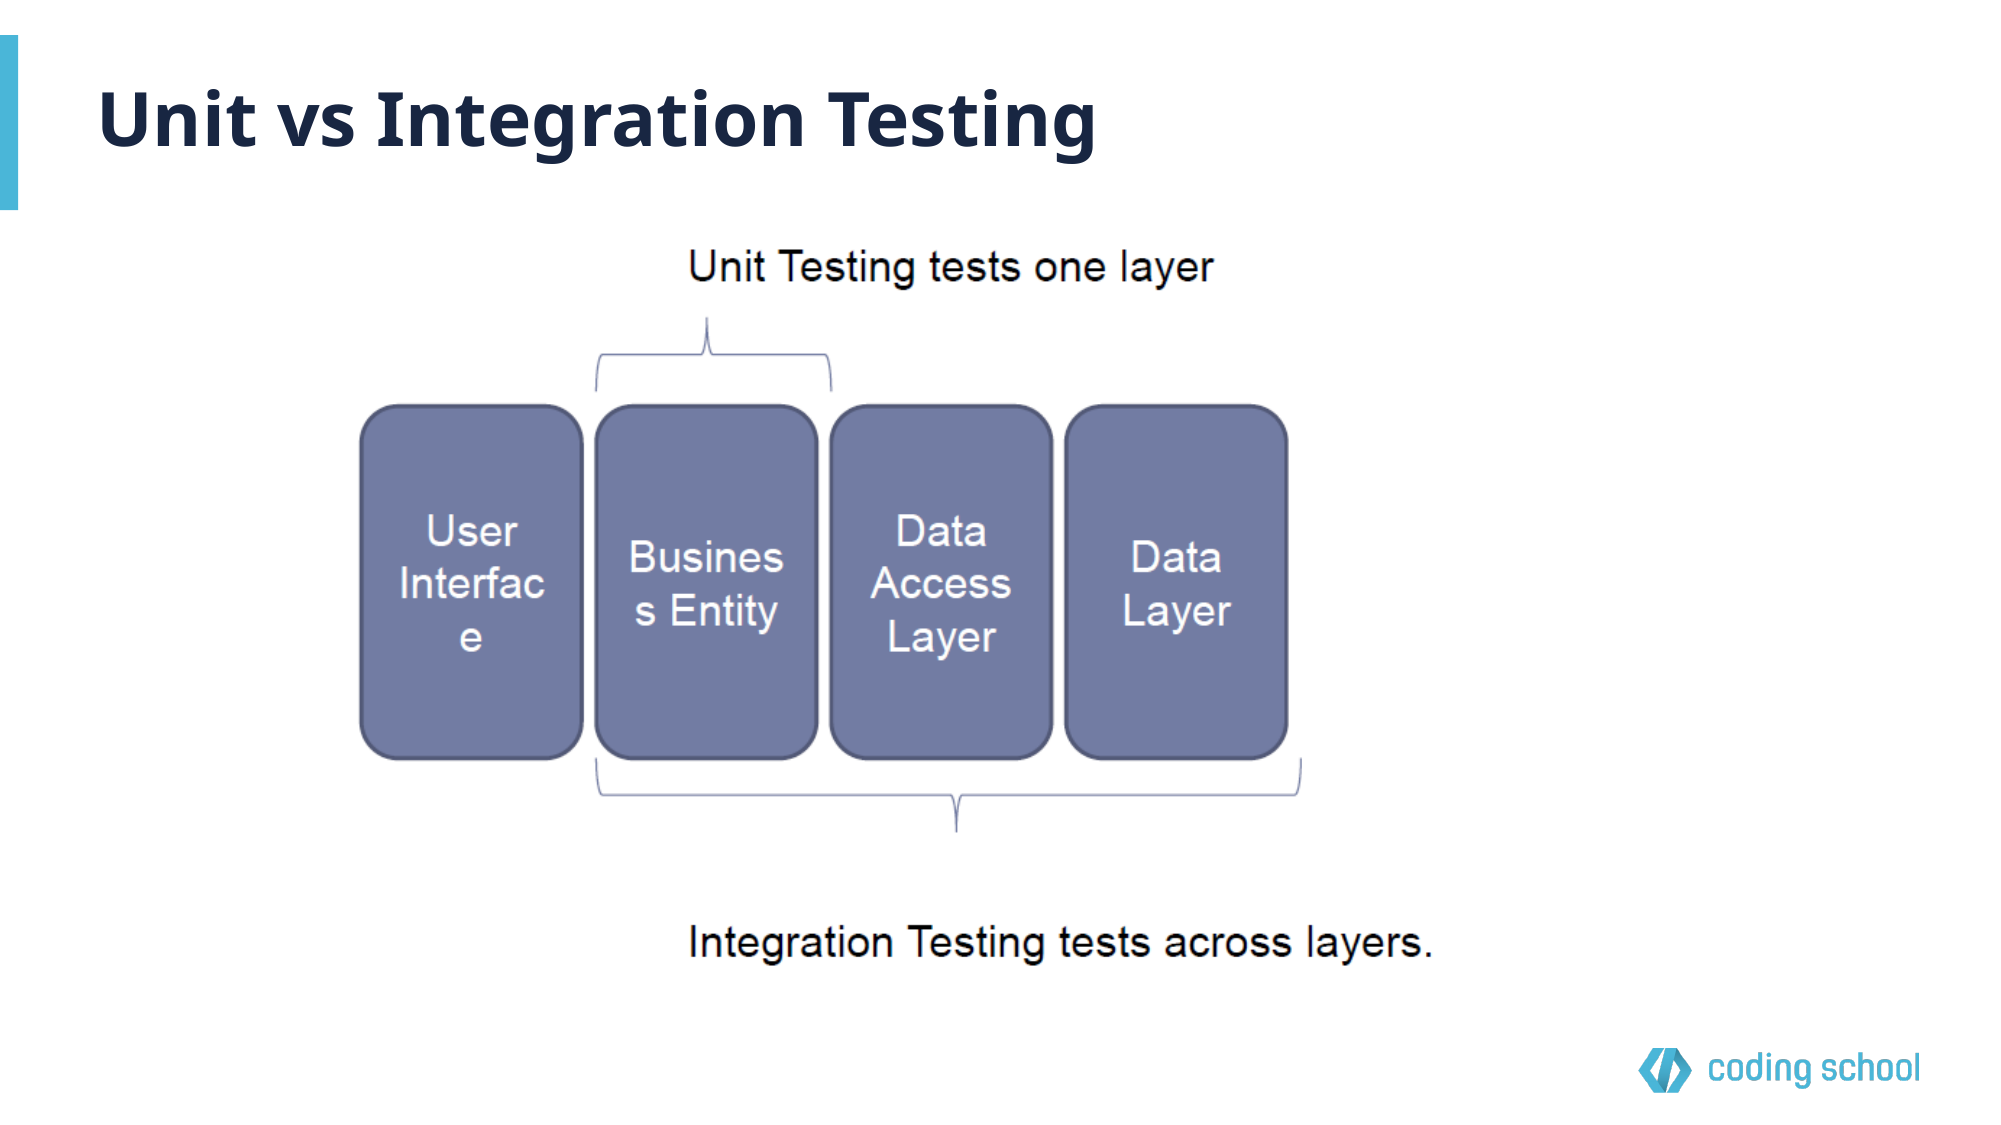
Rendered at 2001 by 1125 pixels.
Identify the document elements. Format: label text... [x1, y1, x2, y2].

picture [341, 201, 1468, 987]
picture [1638, 1048, 1919, 1093]
title Unit vs Integration Testing [81, 43, 1919, 203]
